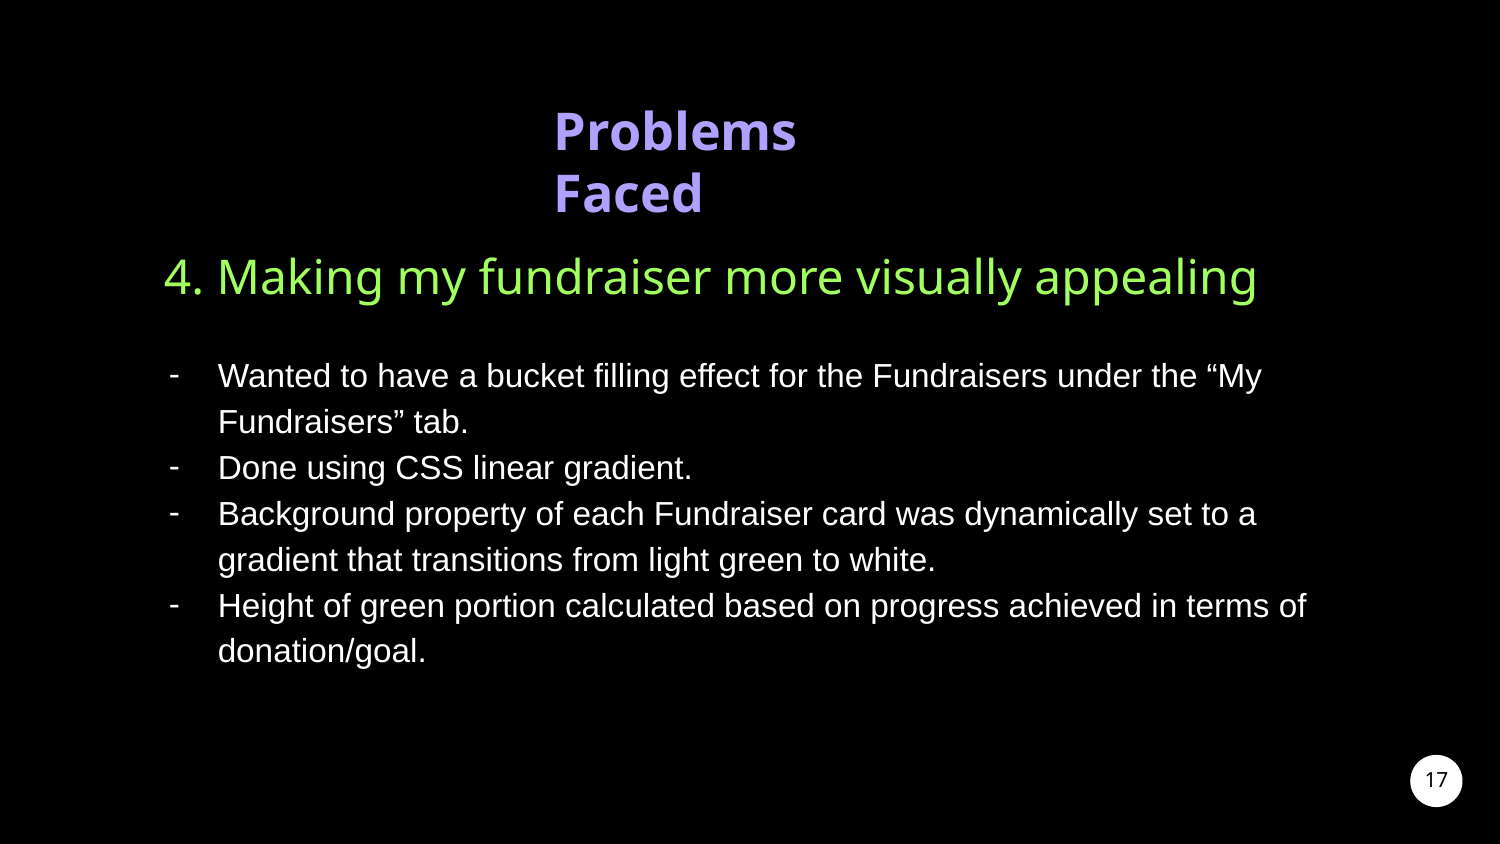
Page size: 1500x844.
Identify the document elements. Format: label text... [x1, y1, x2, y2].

text_box Problems Faced [538, 83, 962, 231]
text_box 4. Making my fundraiser more visually appealing [148, 231, 1341, 320]
text_box Wanted to have a bucket filling effect for the Fundraisers under the “My Fundraisers” tab. Done using CSS linear gradient. Background property of each Fundraiser card was dynamically set to a gradient that transitions from light green to white. Height of green portion calculated based on progress achieved in terms of donation/goal. [127, 333, 1354, 685]
slide_number ‹#› [1391, 748, 1482, 814]
